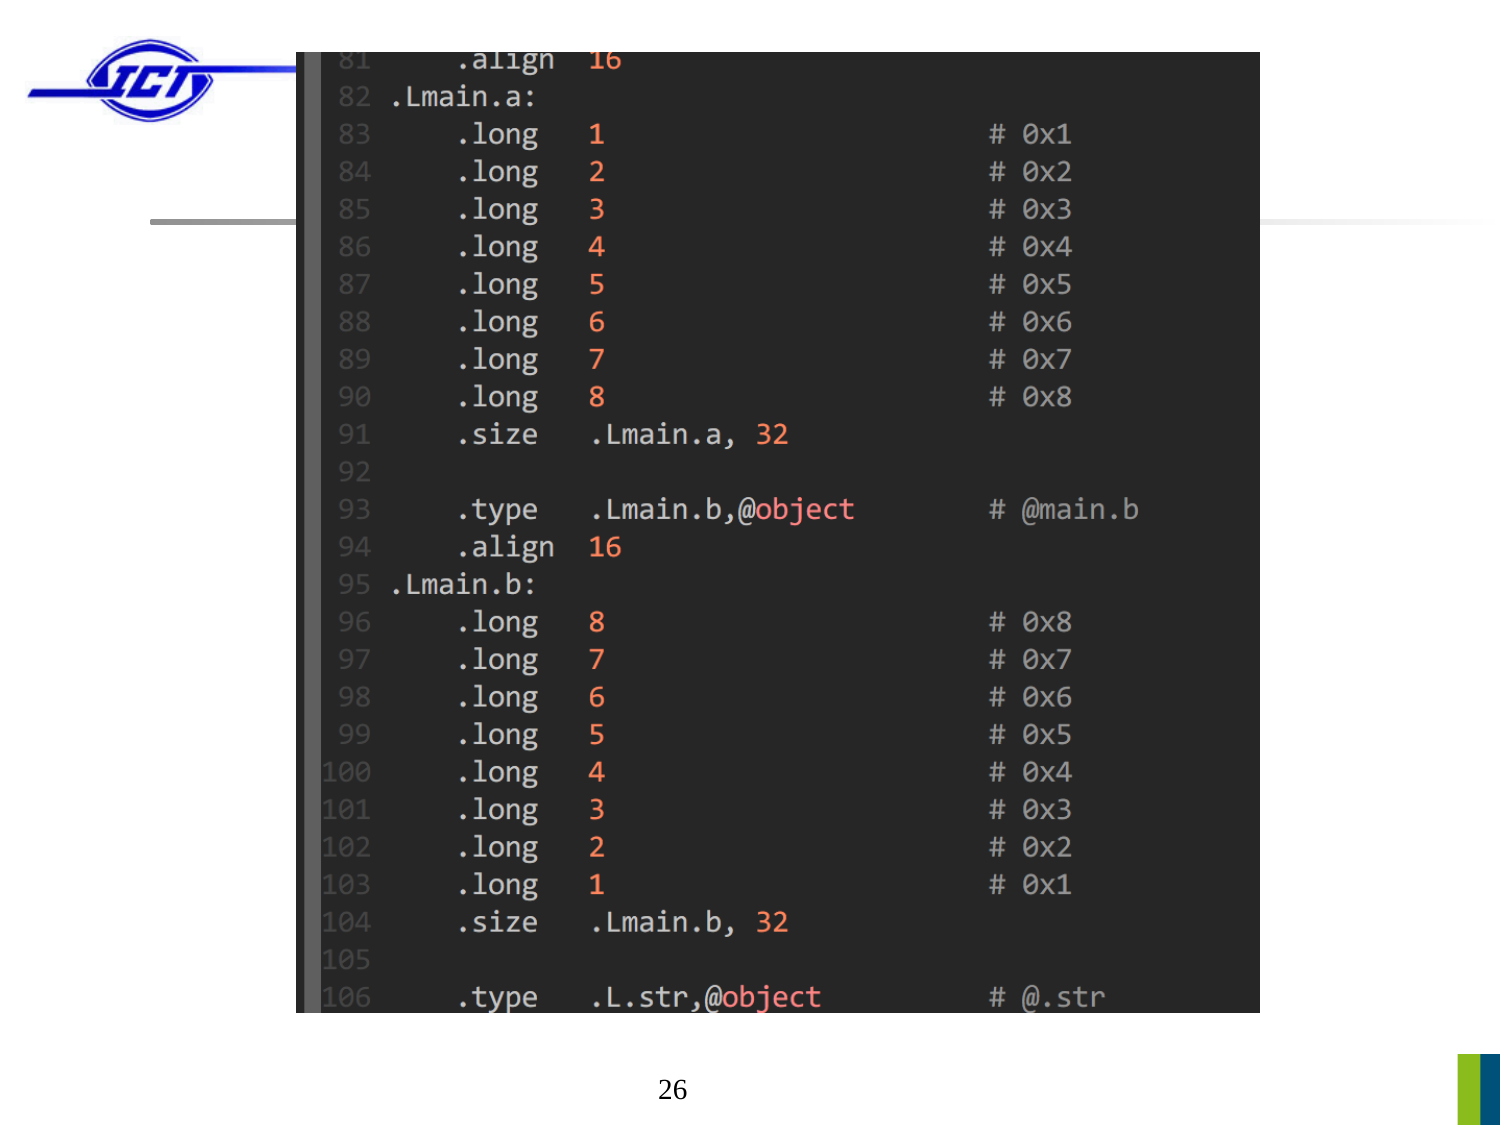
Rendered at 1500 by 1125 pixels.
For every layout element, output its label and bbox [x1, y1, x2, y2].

picture [24, 36, 1260, 1013]
